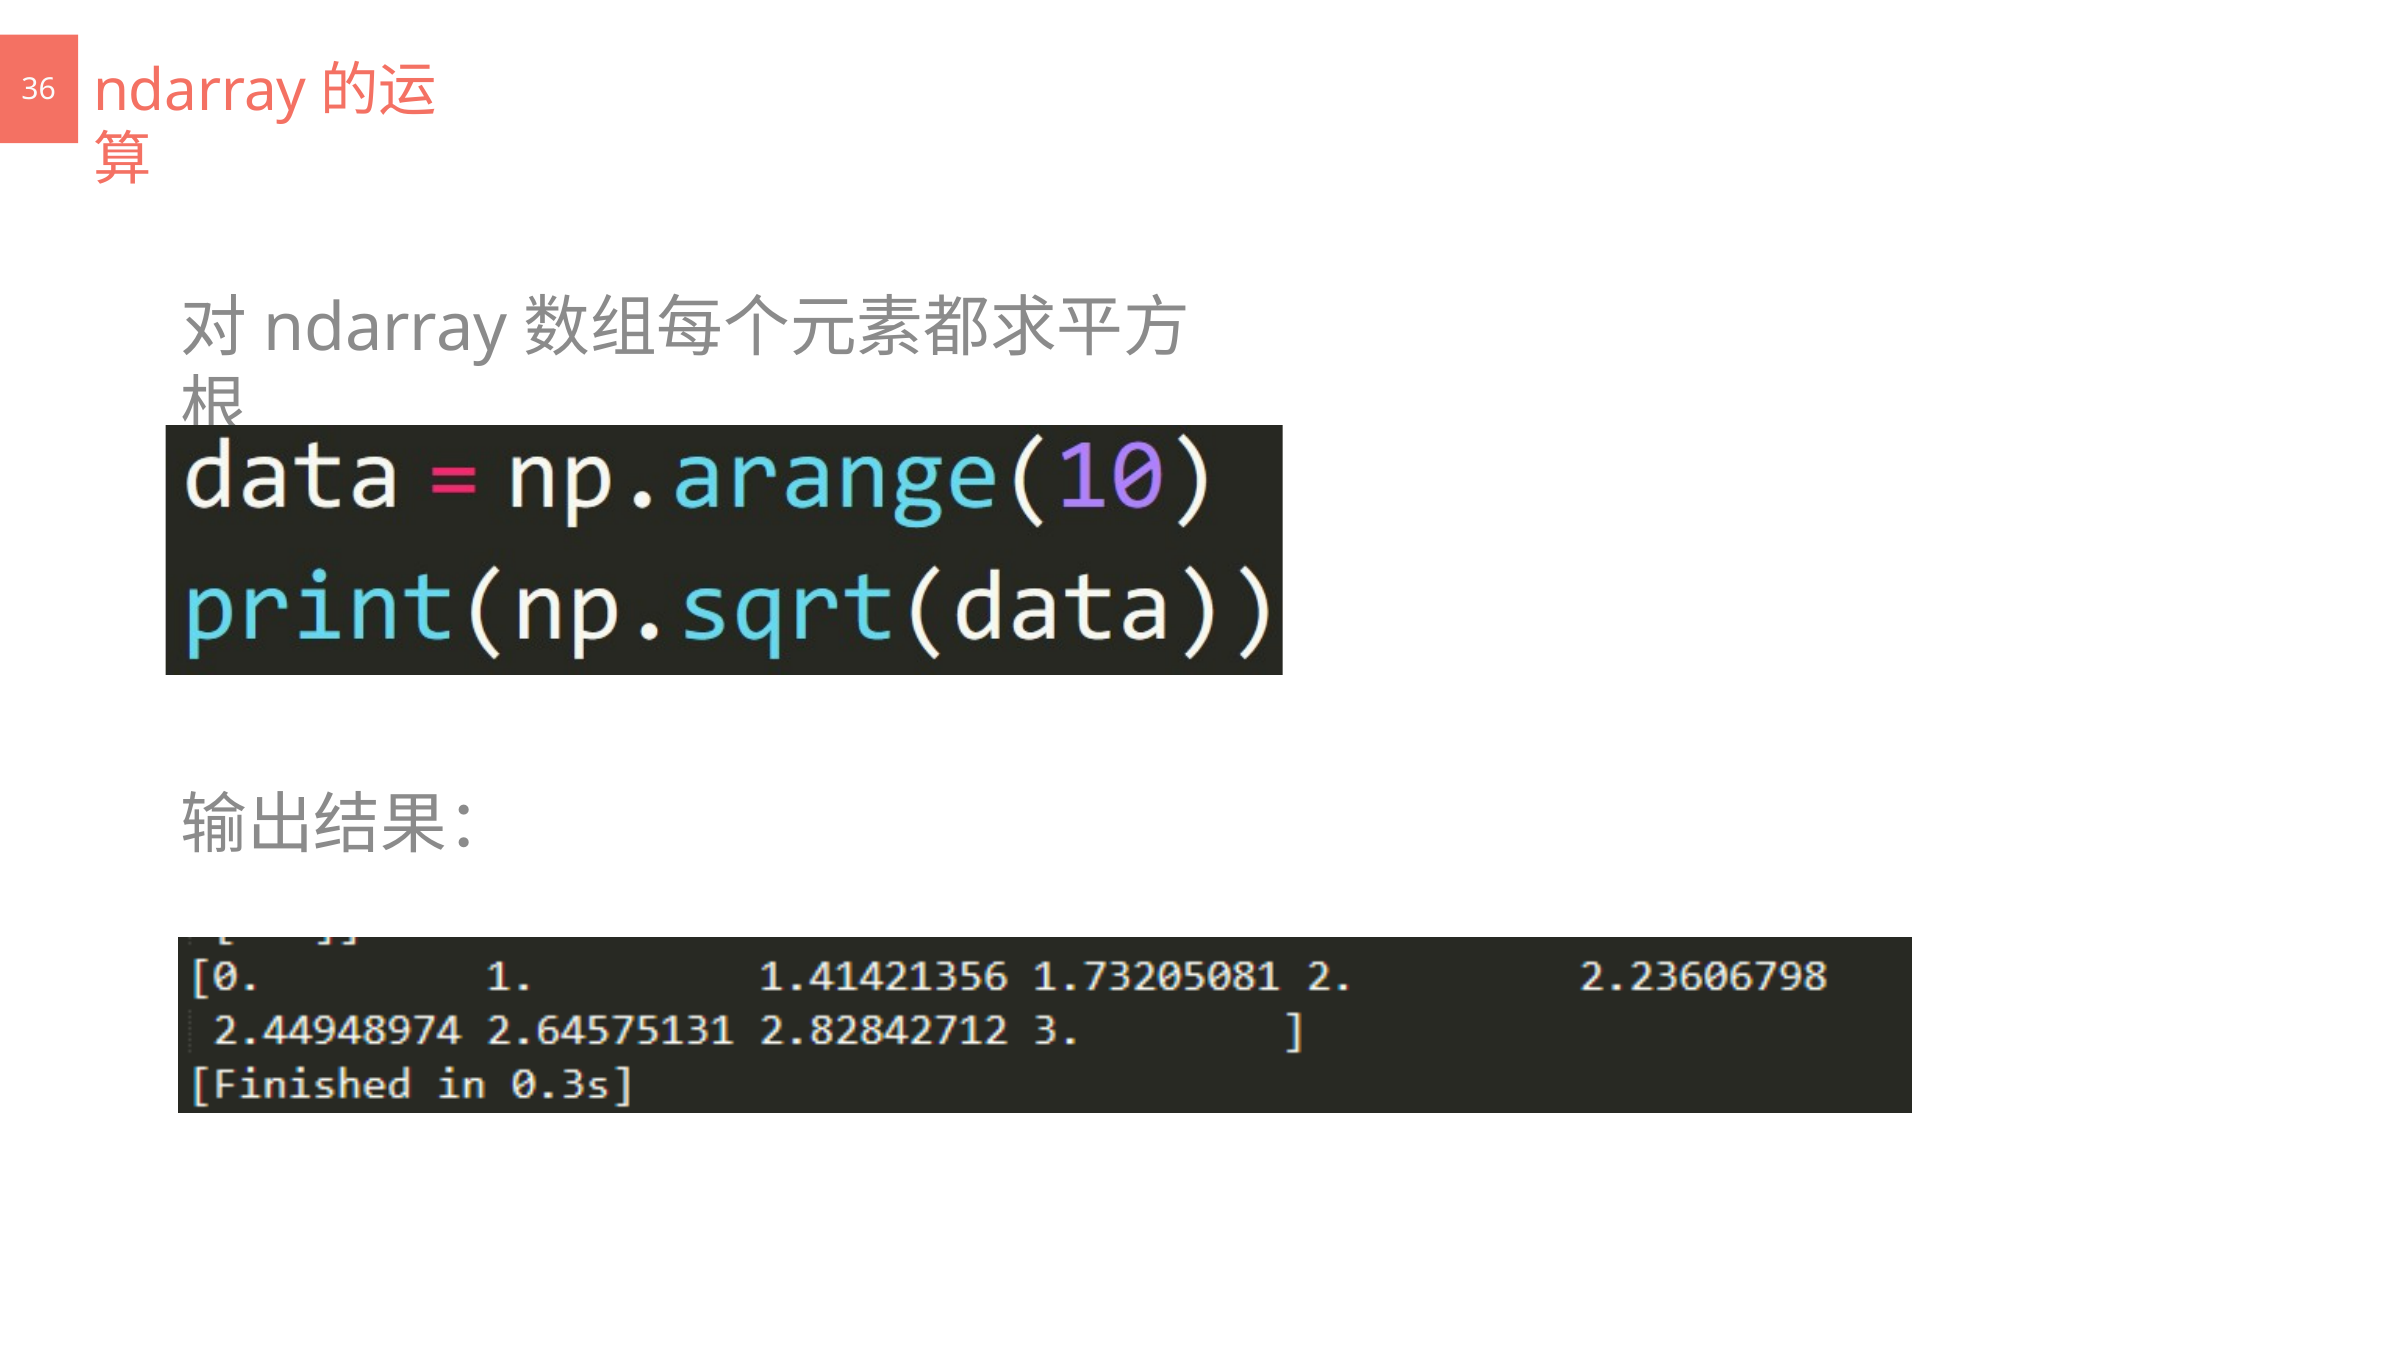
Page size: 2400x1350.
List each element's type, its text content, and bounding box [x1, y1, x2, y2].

text_box ndarray的运算 [91, 49, 484, 192]
picture [178, 937, 1912, 1113]
text_box [165, 425, 1283, 675]
text_box 对ndarray数组每个元素都求平方根 [178, 281, 1217, 425]
text_box 输出结果： [178, 779, 1317, 862]
text_box 36 [19, 67, 59, 106]
text_box [0, 34, 79, 144]
